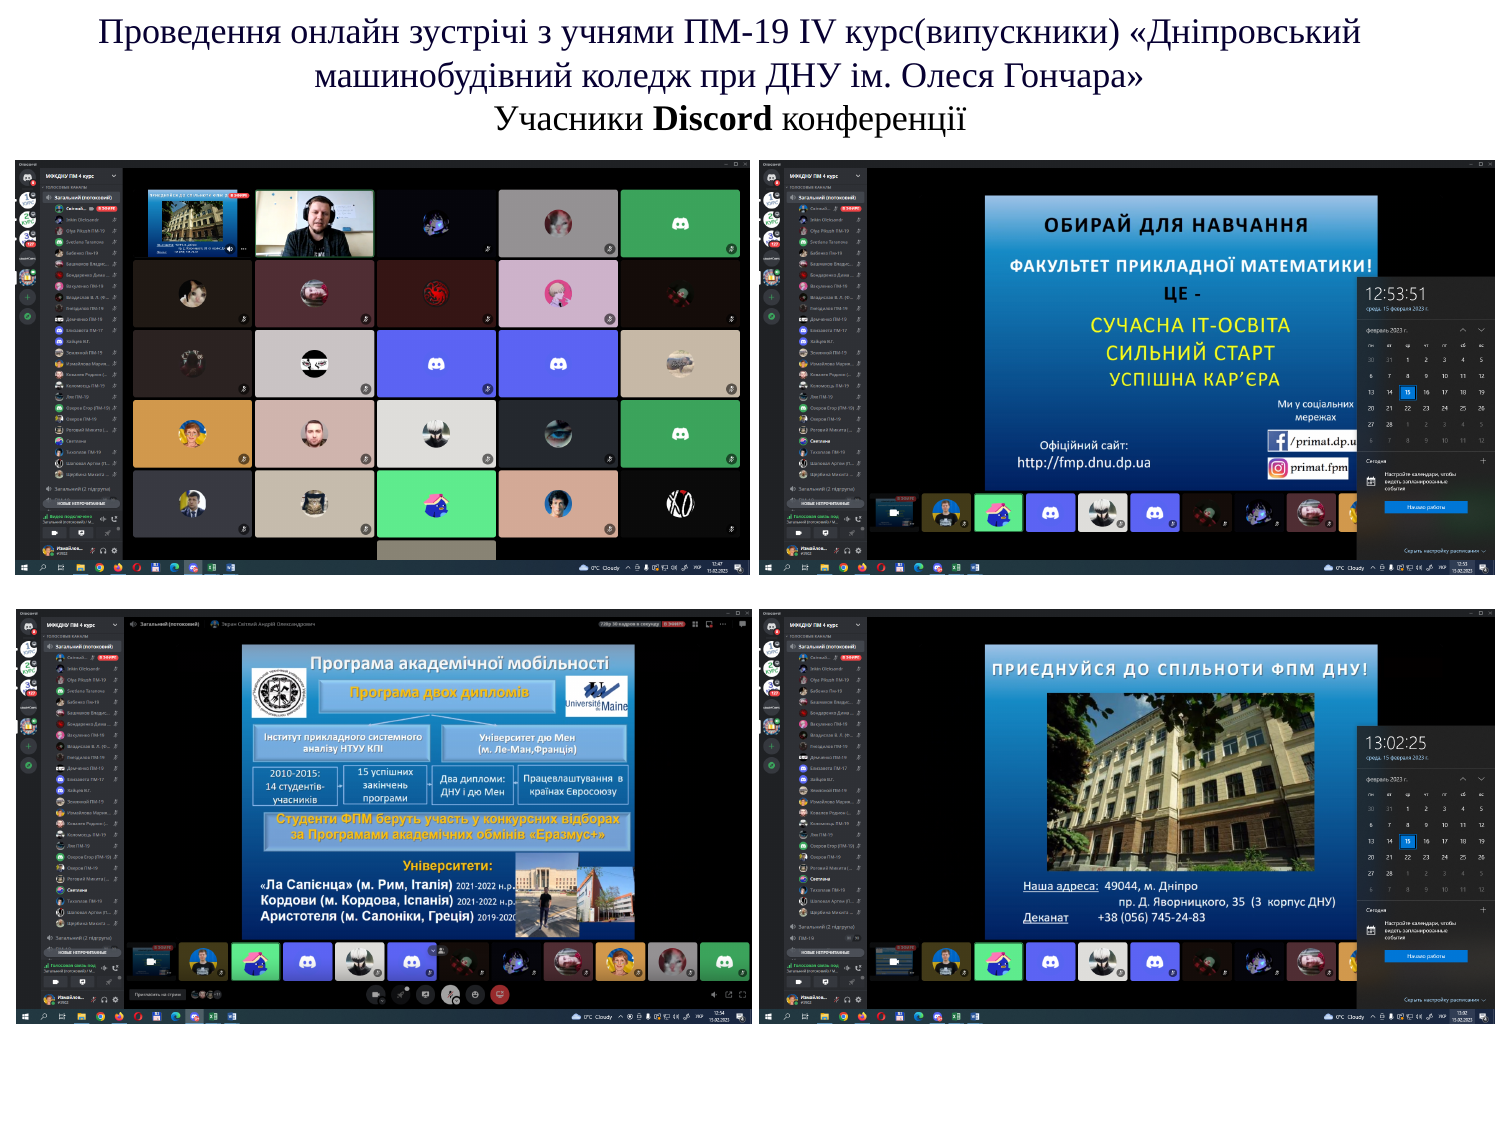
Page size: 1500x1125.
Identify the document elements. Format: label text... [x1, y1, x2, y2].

picture [758, 160, 1495, 575]
picture [16, 609, 752, 1024]
picture [14, 160, 751, 575]
text_box Проведення онлайн зустрічі з учнями ПМ-19 IV курс(випускники) «Дніпровський машинобудівний коледж при ДНУ ім. Олеся Гончара» Учасники Discord конференції [54, 0, 1405, 146]
picture [758, 609, 1495, 1024]
